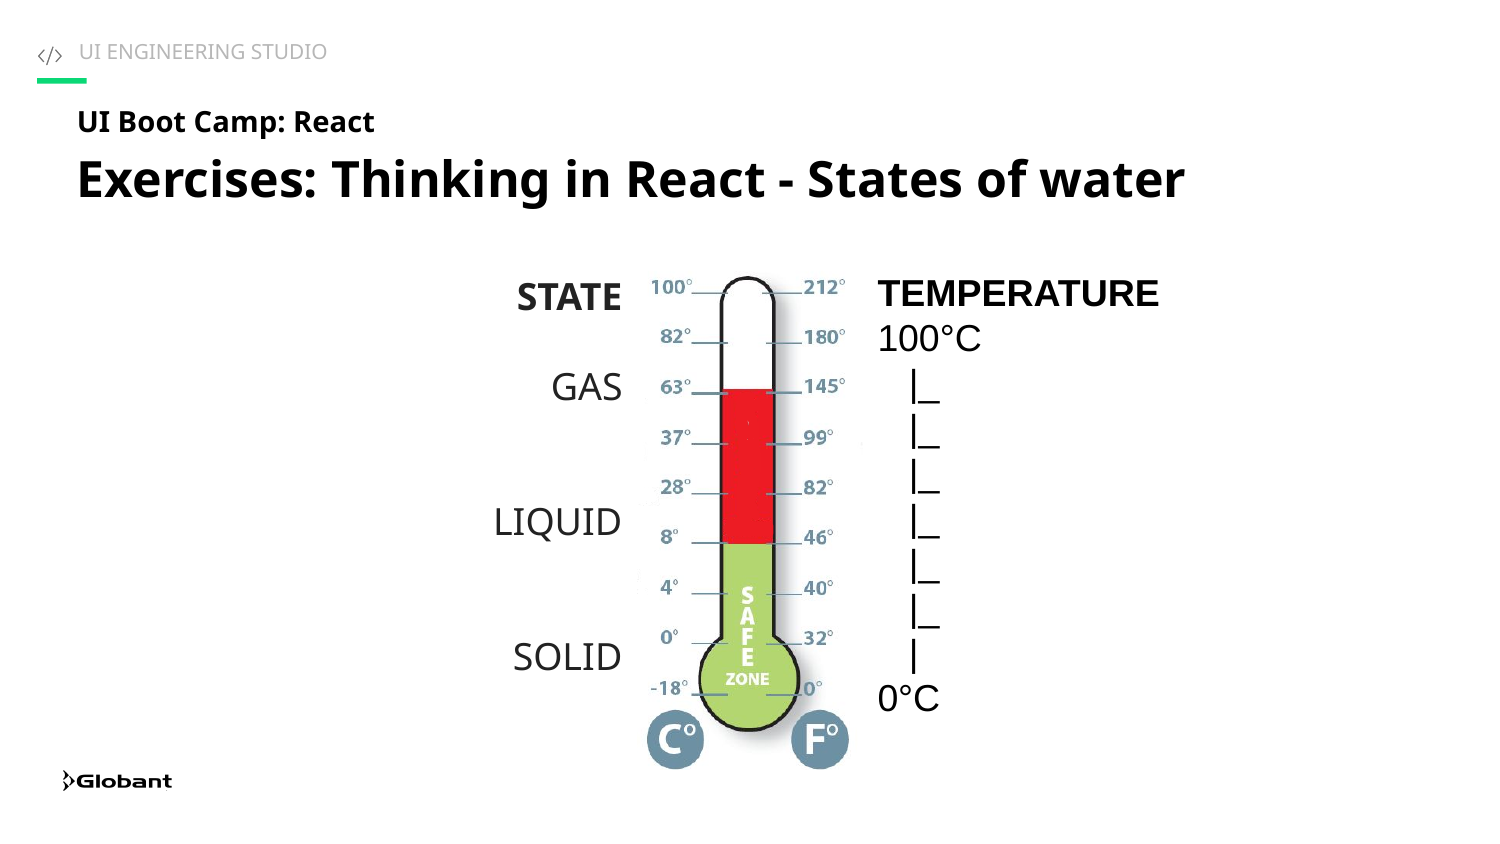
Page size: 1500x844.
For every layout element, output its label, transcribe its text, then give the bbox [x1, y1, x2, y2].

text_box STATE GAS LIQUID SOLID [86, 258, 635, 770]
text_box UI Boot Camp: React Exercises: Thinking in React - States of water [61, 83, 1314, 227]
picture [36, 45, 63, 66]
picture [62, 770, 172, 791]
text_box TEMPERATURE 100°C |_ |_ |_ |_ |_ |_ | 0°C [862, 237, 1355, 796]
text_box [37, 78, 87, 84]
text_box UI ENGINEERING STUDIO [64, 29, 632, 69]
picture [637, 258, 863, 770]
